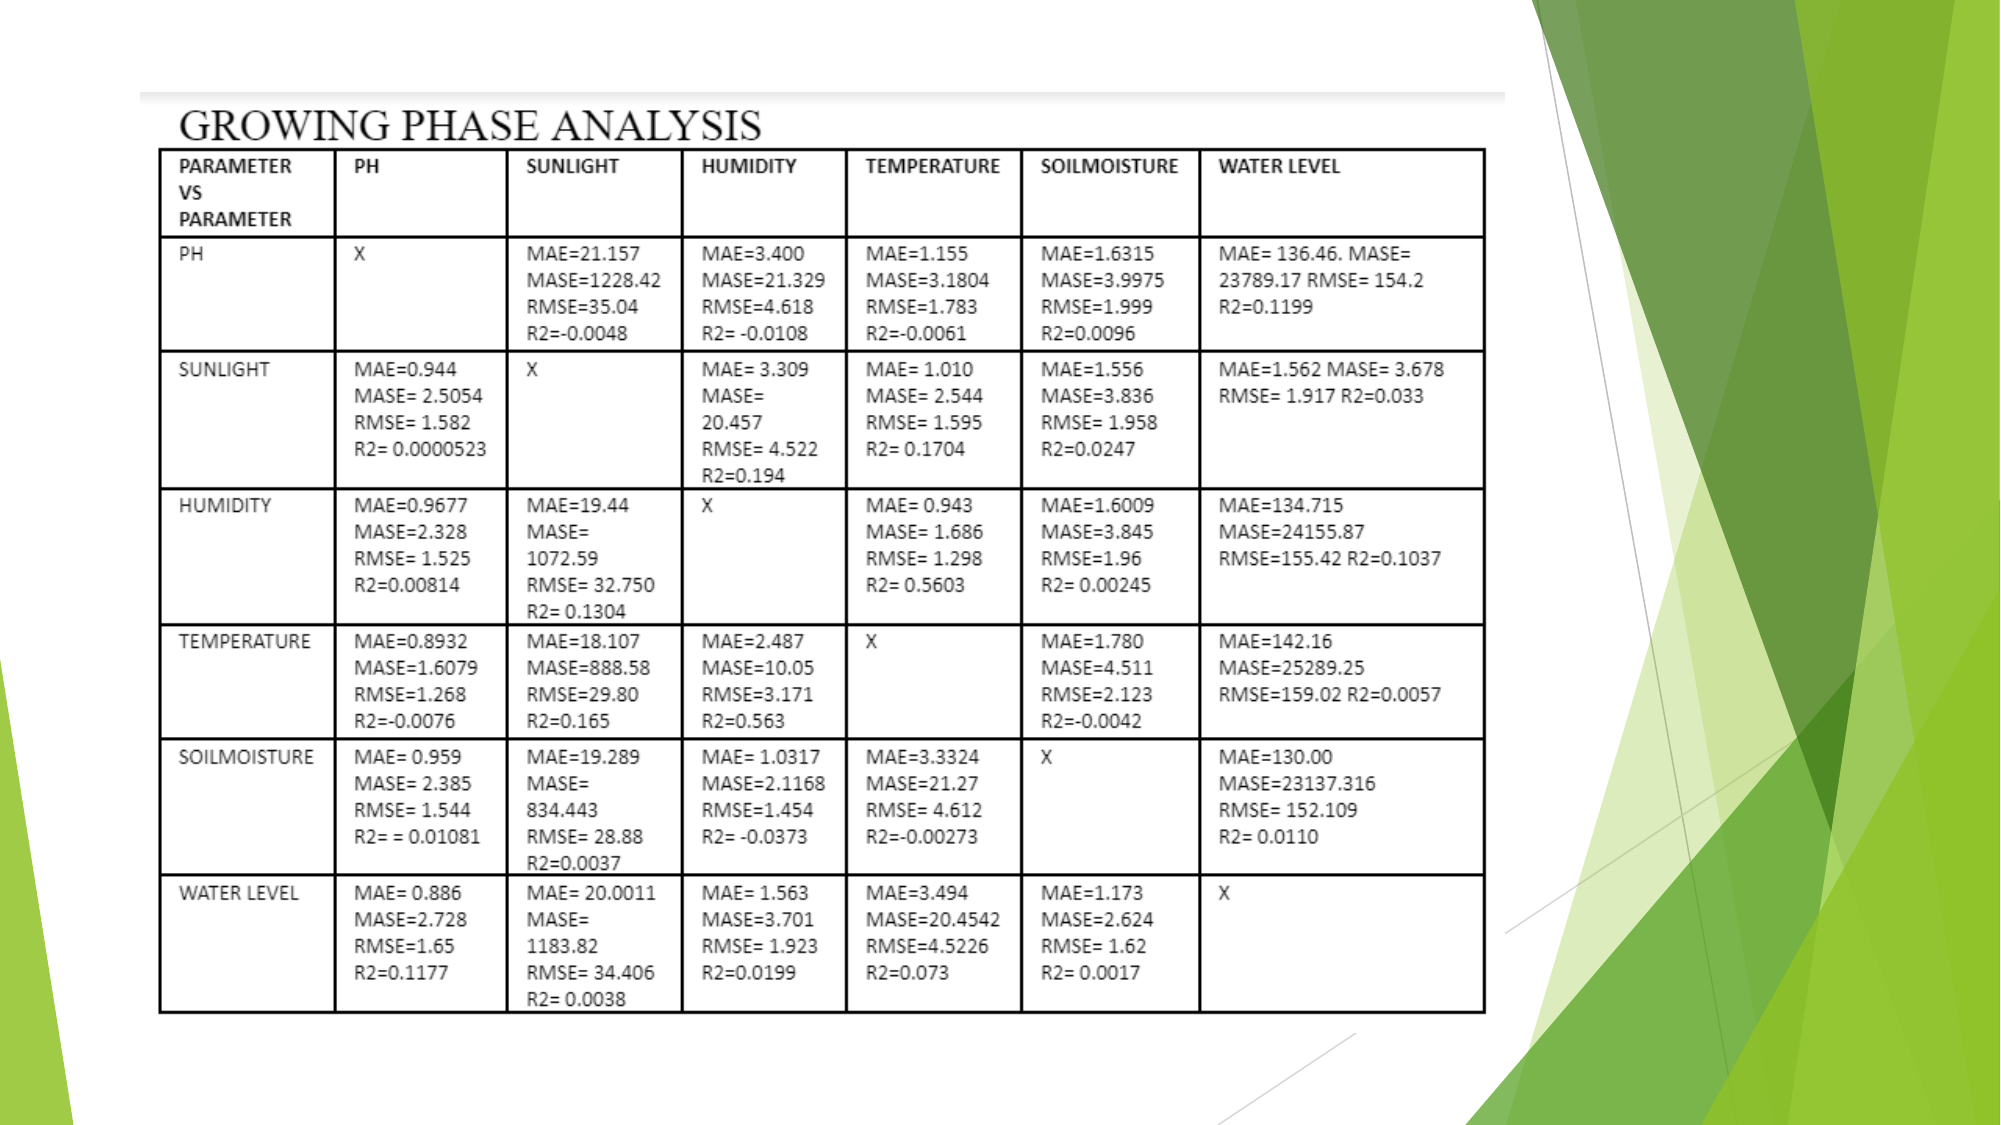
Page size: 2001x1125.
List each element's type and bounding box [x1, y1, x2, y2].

picture [139, 91, 1505, 1033]
